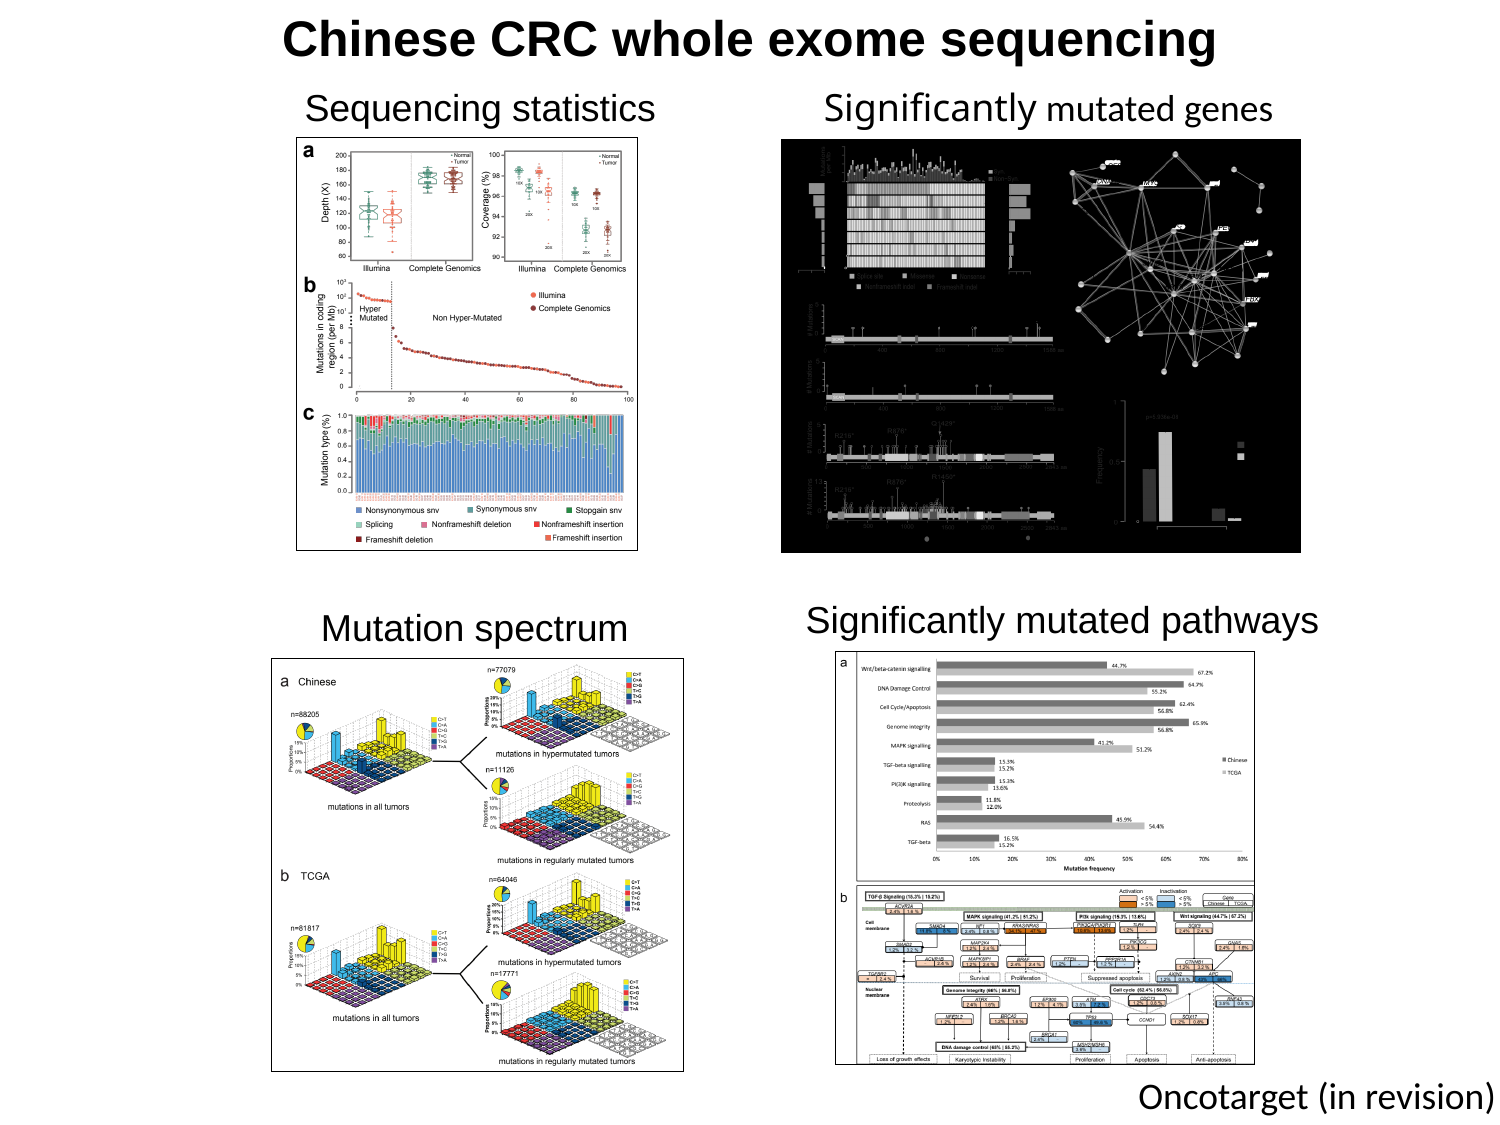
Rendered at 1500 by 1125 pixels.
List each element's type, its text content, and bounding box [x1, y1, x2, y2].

picture [835, 650, 1255, 1065]
picture [296, 136, 638, 551]
text_box Significantly mutated genes [809, 76, 1289, 137]
picture [271, 657, 684, 1072]
text_box Significantly mutated pathways [790, 588, 1335, 648]
text_box Oncotarget (in revision) [1123, 1064, 1500, 1125]
text_box Sequencing statistics [289, 76, 671, 137]
text_box Mutation spectrum [306, 596, 644, 656]
picture [781, 138, 1301, 553]
title Chinese CRC whole exome sequencing [75, 0, 1425, 130]
